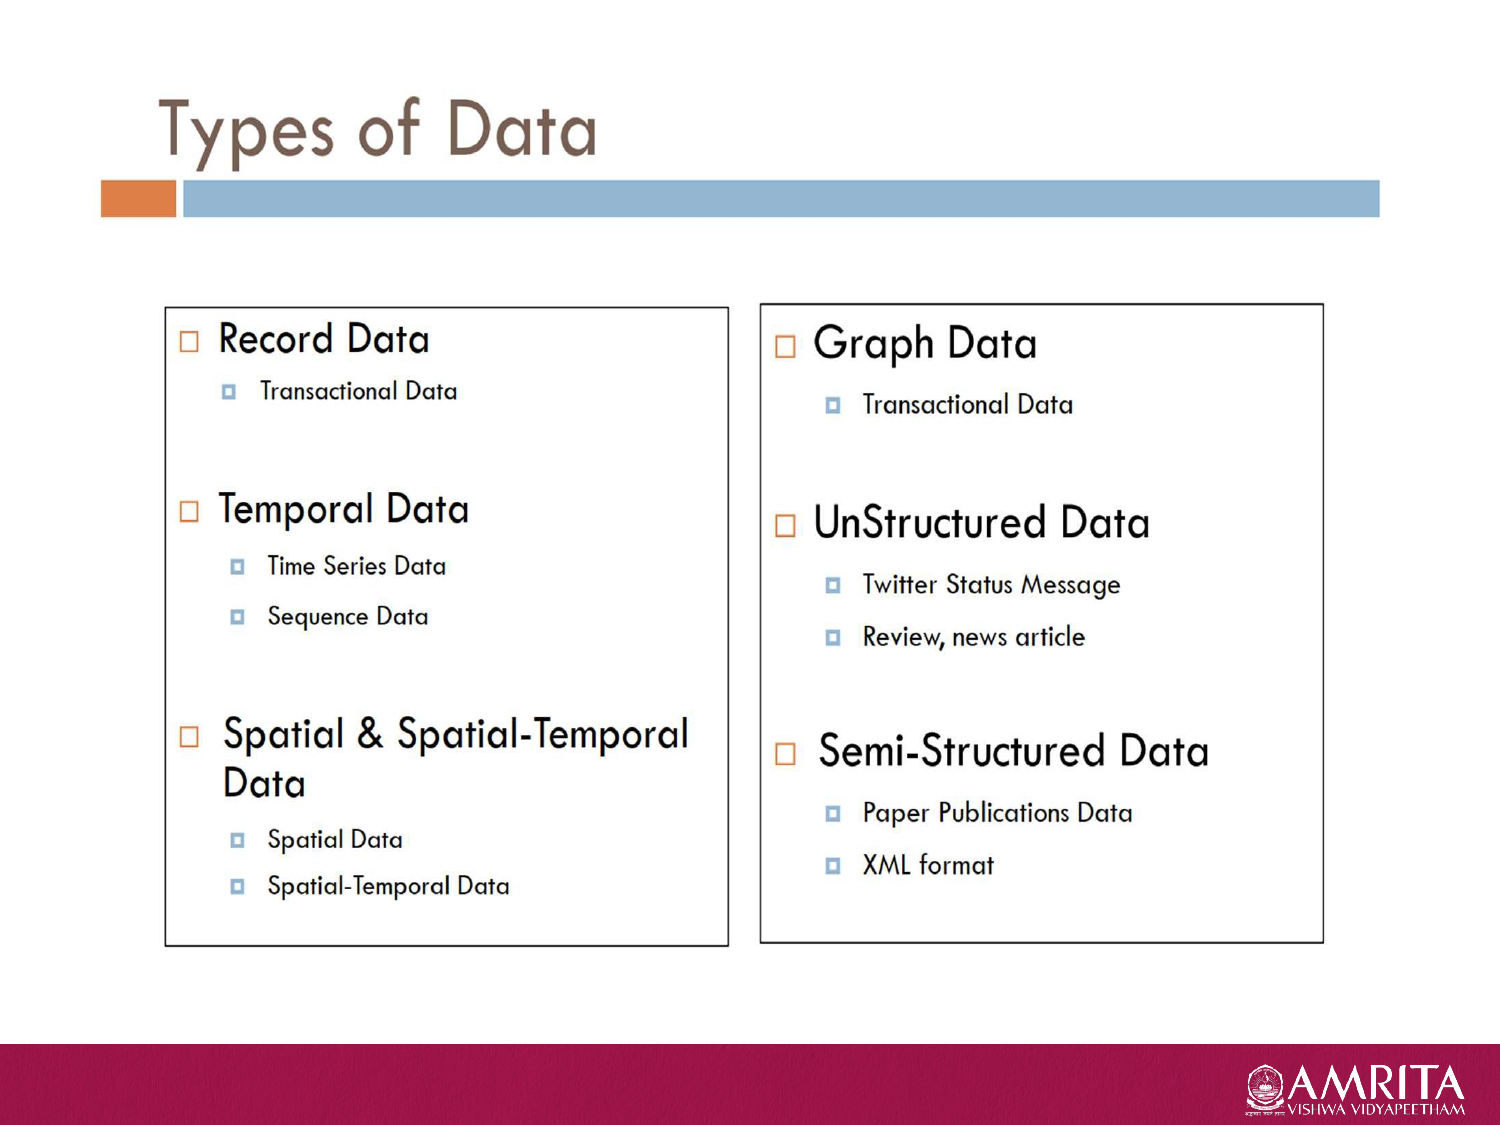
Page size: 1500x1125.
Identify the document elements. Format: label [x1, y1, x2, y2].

picture [92, 89, 1382, 951]
picture [0, 1044, 1500, 1125]
